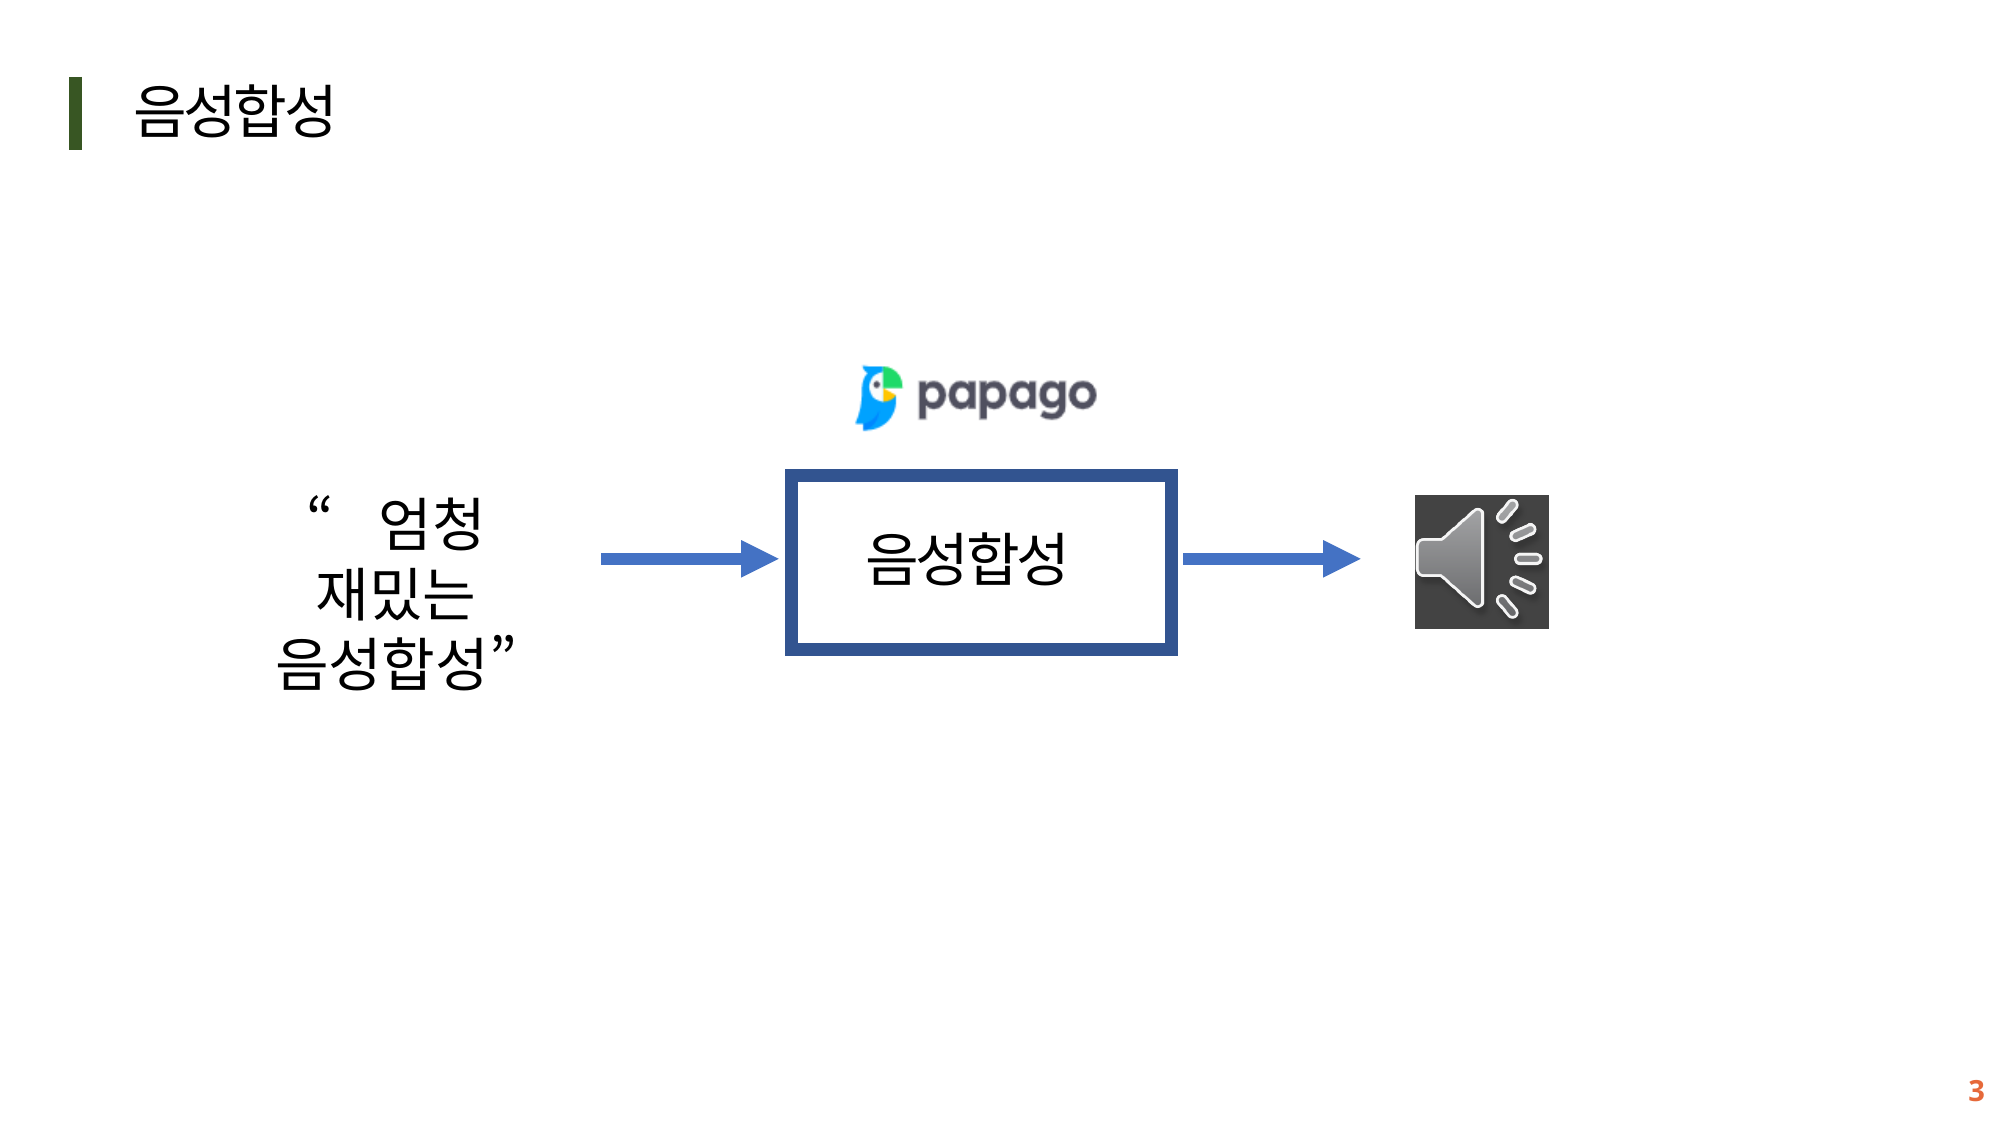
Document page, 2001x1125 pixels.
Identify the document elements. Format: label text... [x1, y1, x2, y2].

slide_number 3 [1550, 1062, 2000, 1123]
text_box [211, 475, 1550, 650]
picture [832, 340, 1100, 447]
text_box 음성합성 [118, 68, 632, 153]
